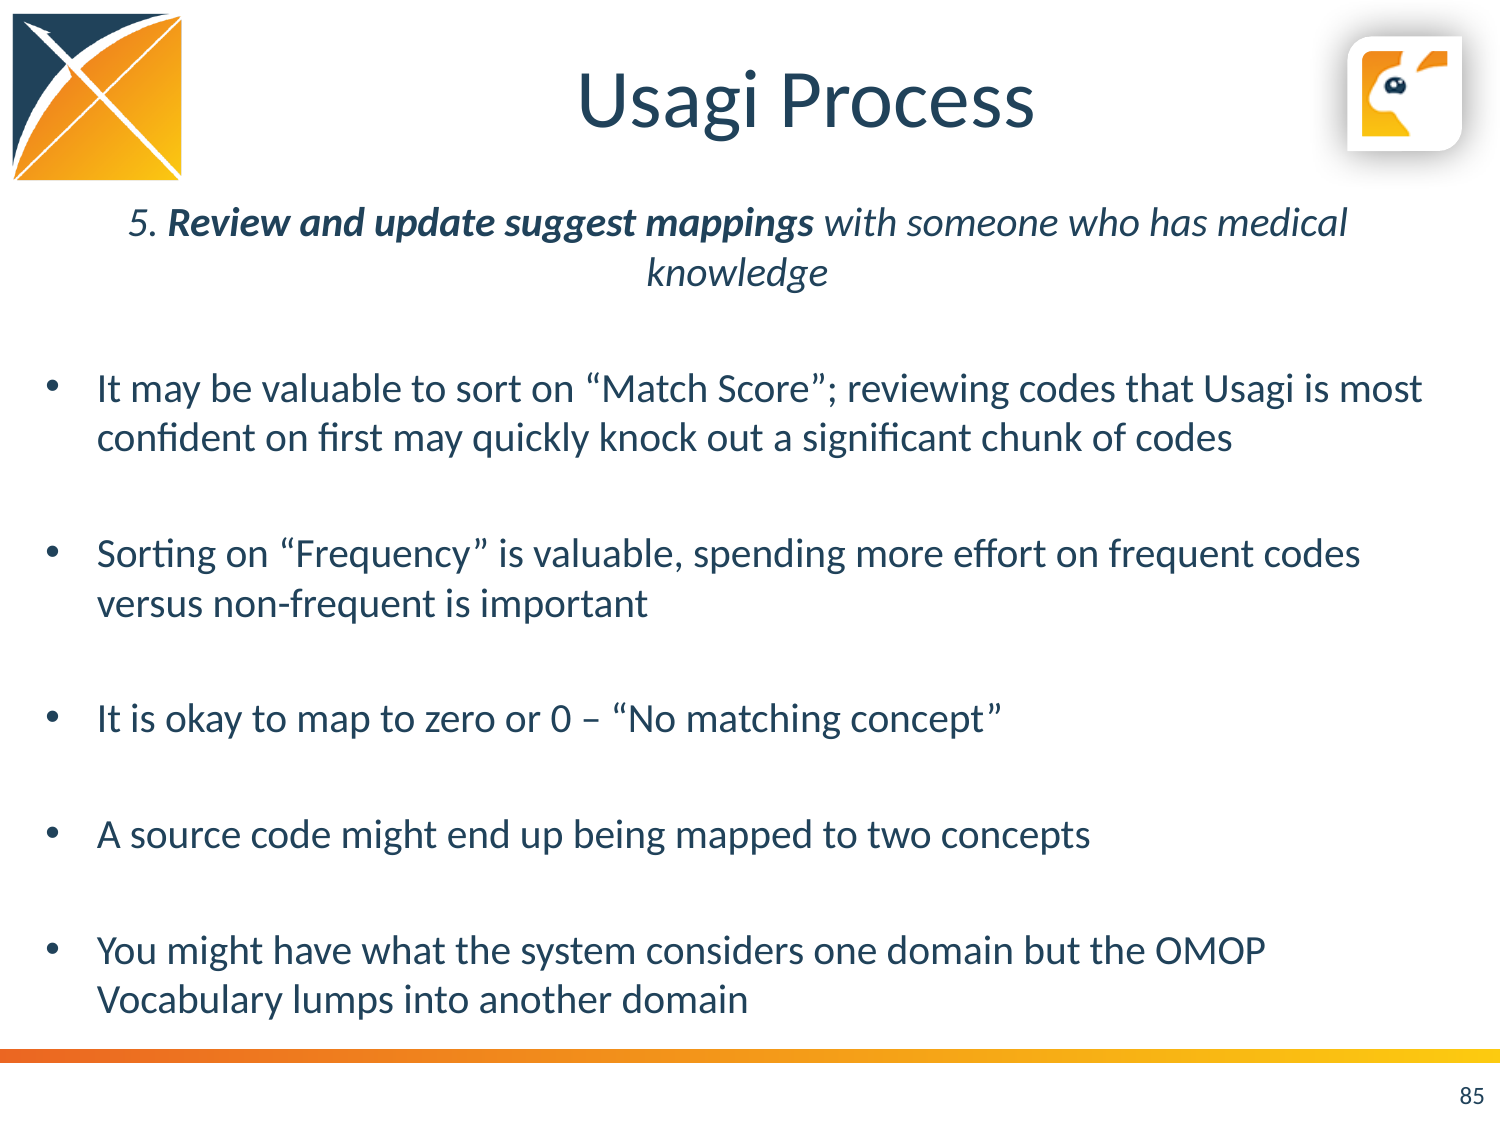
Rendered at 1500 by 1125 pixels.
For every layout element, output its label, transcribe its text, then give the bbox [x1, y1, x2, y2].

title Usagi Process [187, 24, 1340, 163]
slide_number 85 [1149, 1065, 1500, 1125]
picture [1354, 43, 1455, 144]
picture [0, 0, 206, 200]
text_box 5. Review and update suggest mappings with someone who has medical knowledge It may be valuable to sort on “Match Score”; reviewing codes that Usagi is most confident on first may quickly knock out a significant chunk of codes Sorting on “Frequency” is valuable, spending more effort on frequent codes versus non-frequent is important It is okay to map to zero or 0 – “No matching concept” A source code might end up being mapped to two concepts You might have what the system considers one domain but the OMOP Vocabulary lumps into another domain [30, 187, 1445, 1031]
